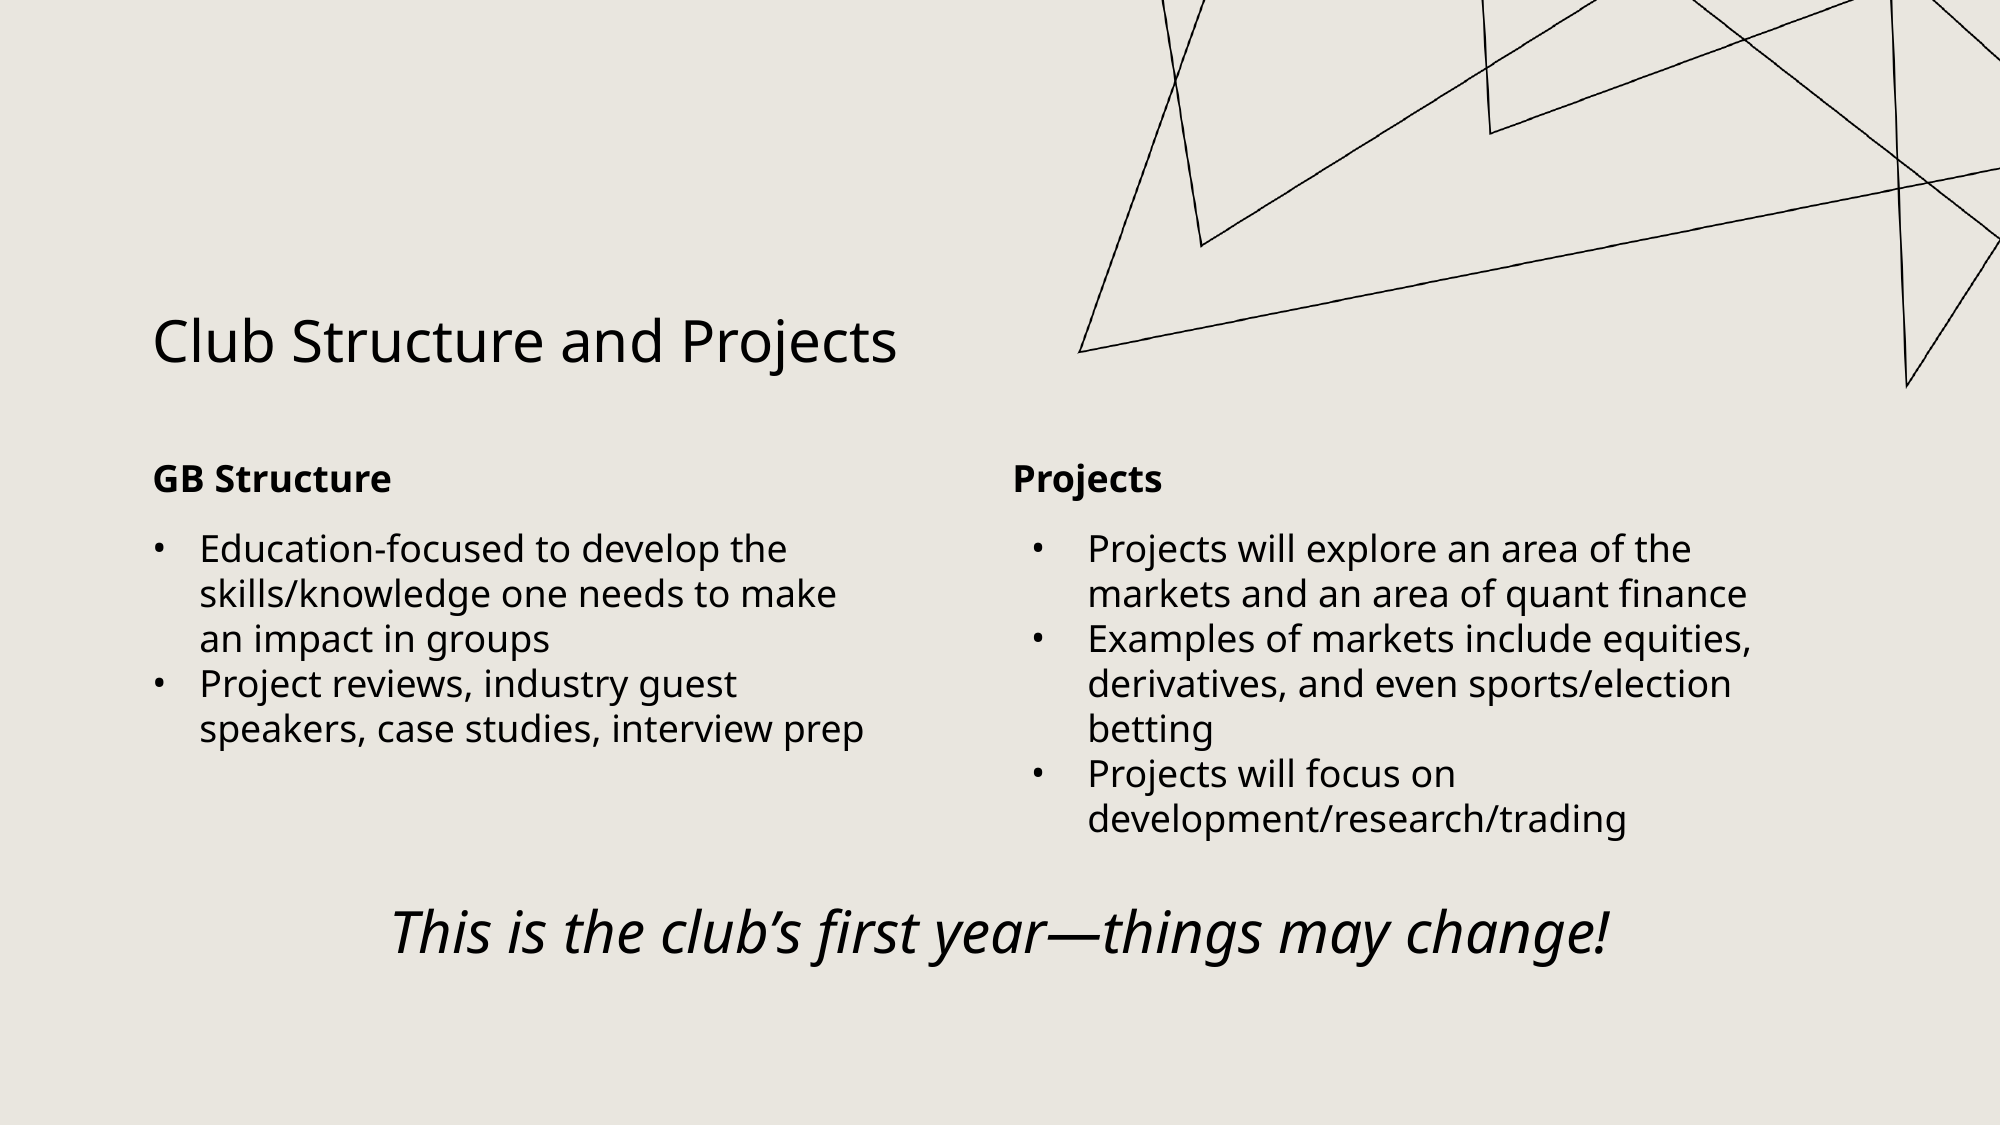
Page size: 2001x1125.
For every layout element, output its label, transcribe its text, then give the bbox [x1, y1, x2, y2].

picture [1034, 0, 2000, 389]
list Education-focused to develop the skills/knowledge one needs to make an impact in groups Project reviews, industry guest speakers, case studies, interview prep [137, 517, 899, 1015]
list Projects will explore an area of the markets and an area of quant finance Examples of markets include equities, derivatives, and even sports/election betting Projects will focus on development/research/trading [997, 517, 1829, 873]
text_box This is the club’s first year—things may change! [899, 880, 1835, 975]
list GB Structure [137, 443, 997, 518]
title Club Structure and Projects [137, 55, 1066, 384]
list Projects [997, 443, 1645, 517]
